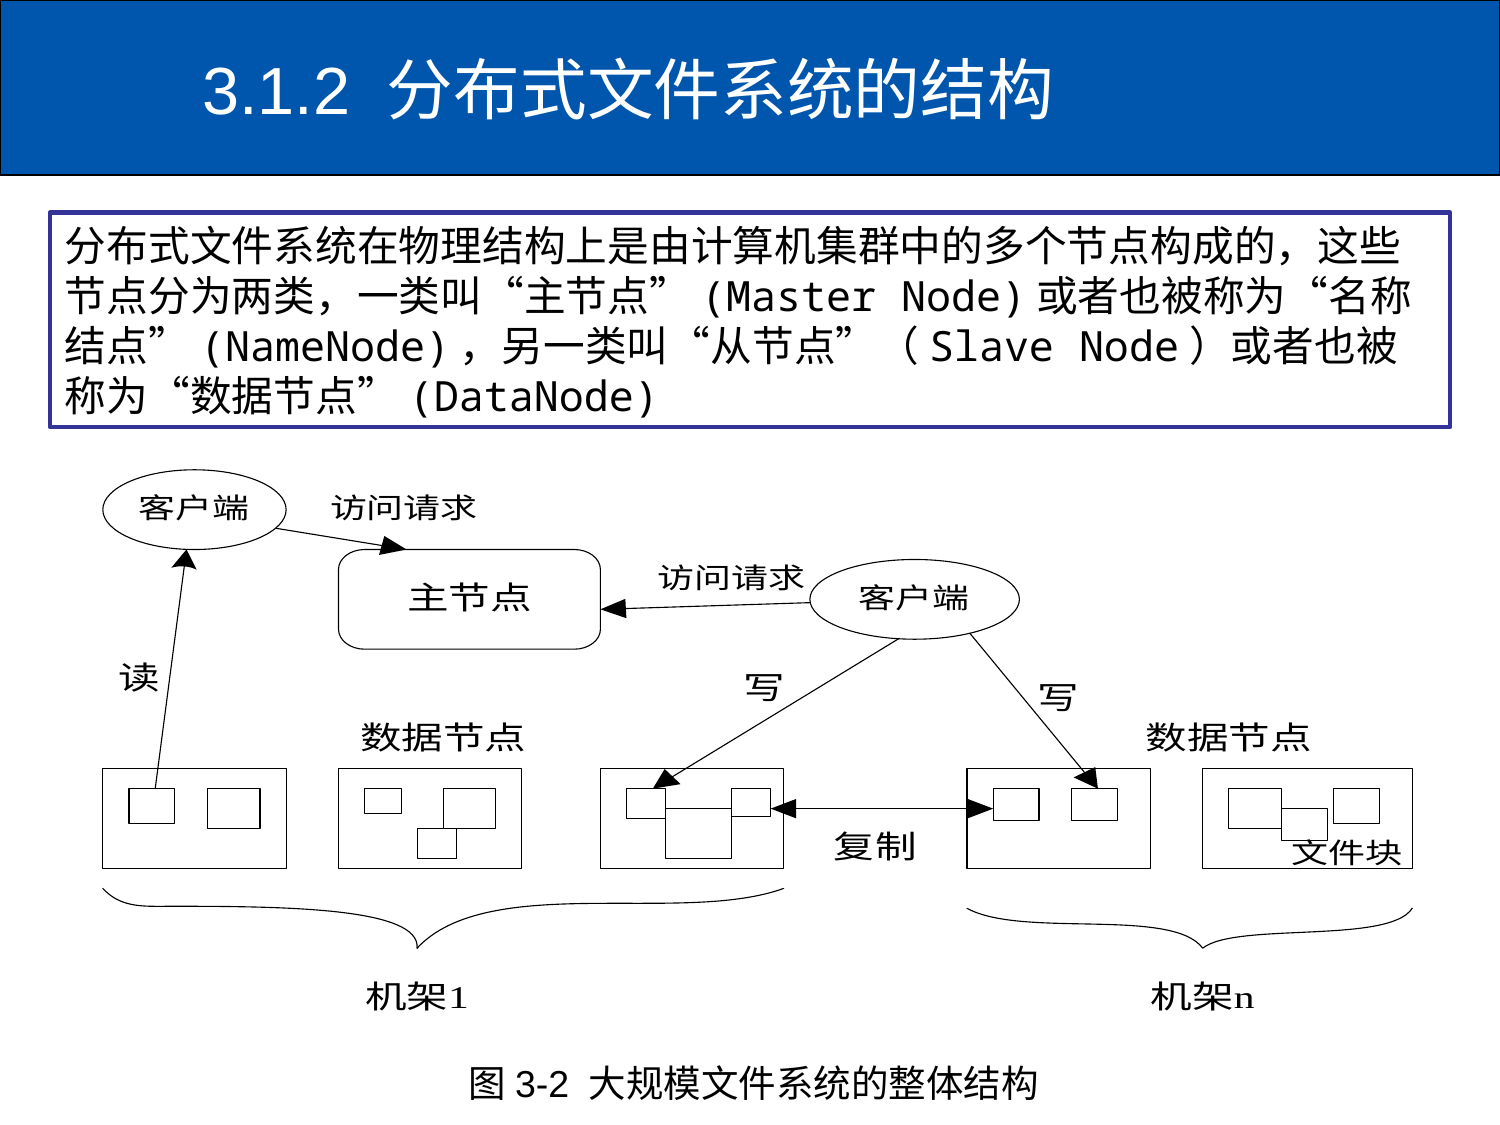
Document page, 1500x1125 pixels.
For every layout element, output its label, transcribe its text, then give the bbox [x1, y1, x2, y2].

picture [87, 464, 1451, 1035]
text_box 图3-2 大规模文件系统的整体结构 [453, 1052, 1054, 1112]
title 3.1.2 分布式文件系统的结构 [187, 12, 1500, 163]
text_box 分布式文件系统在物理结构上是由计算机集群中的多个节点构成的，这些节点分为两类，一类叫“主节点”(Master Node)或者也被称为“名称结点”(NameNode)，另一类叫“从节点”（Slave Node）或者也被称为“数据节点”(DataNode) [48, 210, 1452, 429]
